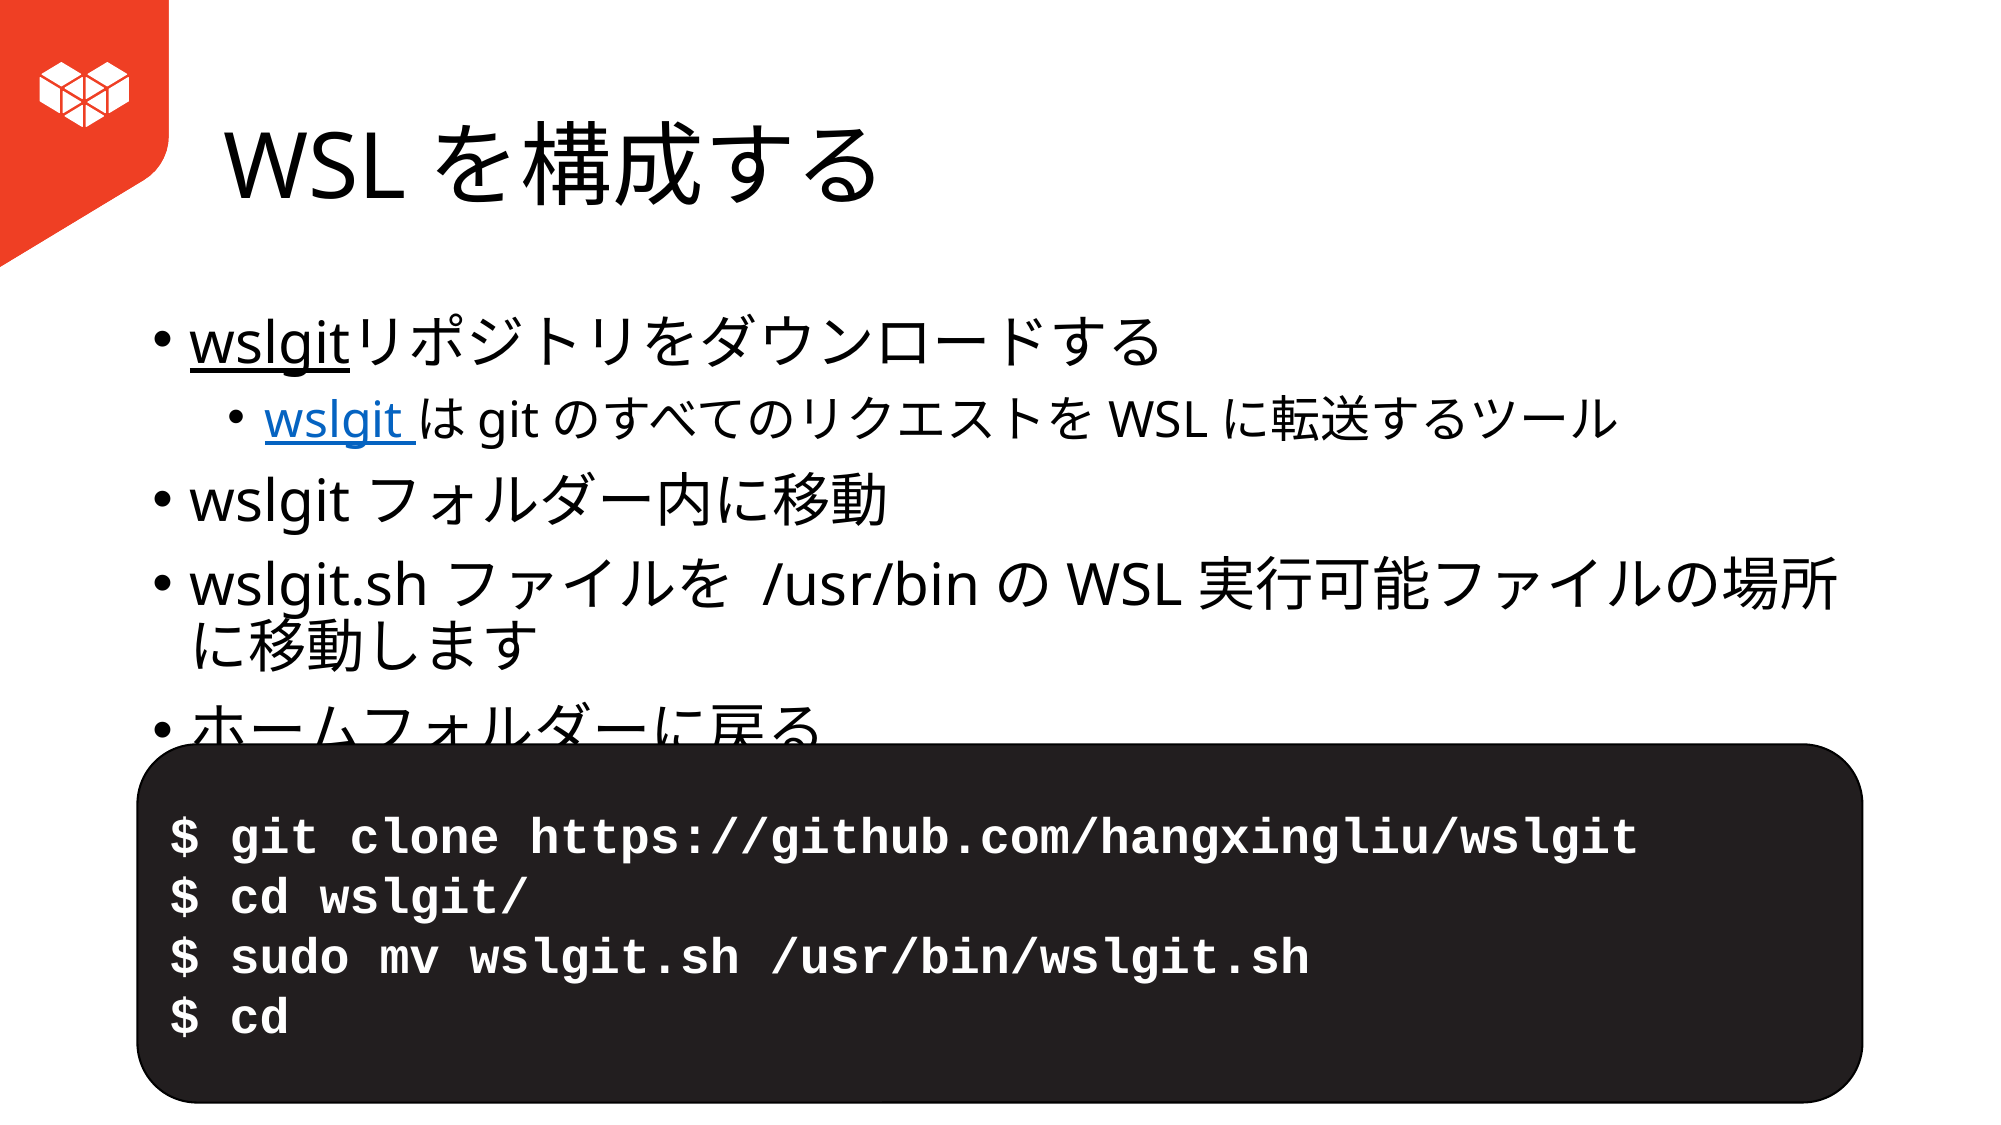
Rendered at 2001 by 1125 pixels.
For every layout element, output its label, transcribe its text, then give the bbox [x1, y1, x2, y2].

text_box $ git clone https://github.com/hangxingliu/wslgit $ cd wslgit/ $ sudo mv wslgit.sh /usr/bin/wslgit.sh $ cd [136, 743, 1864, 1104]
list wslgitリポジトリをダウンロードする wslgit はgitのすべてのリクエストをWSLに転送するツール wslgitフォルダー内に移動 wslgit.shファイルを /usr/binのWSL実行可能ファイルの場所に移動します ホームフォルダーに戻る [137, 299, 1863, 745]
title WSLを構成する [208, 59, 1863, 278]
